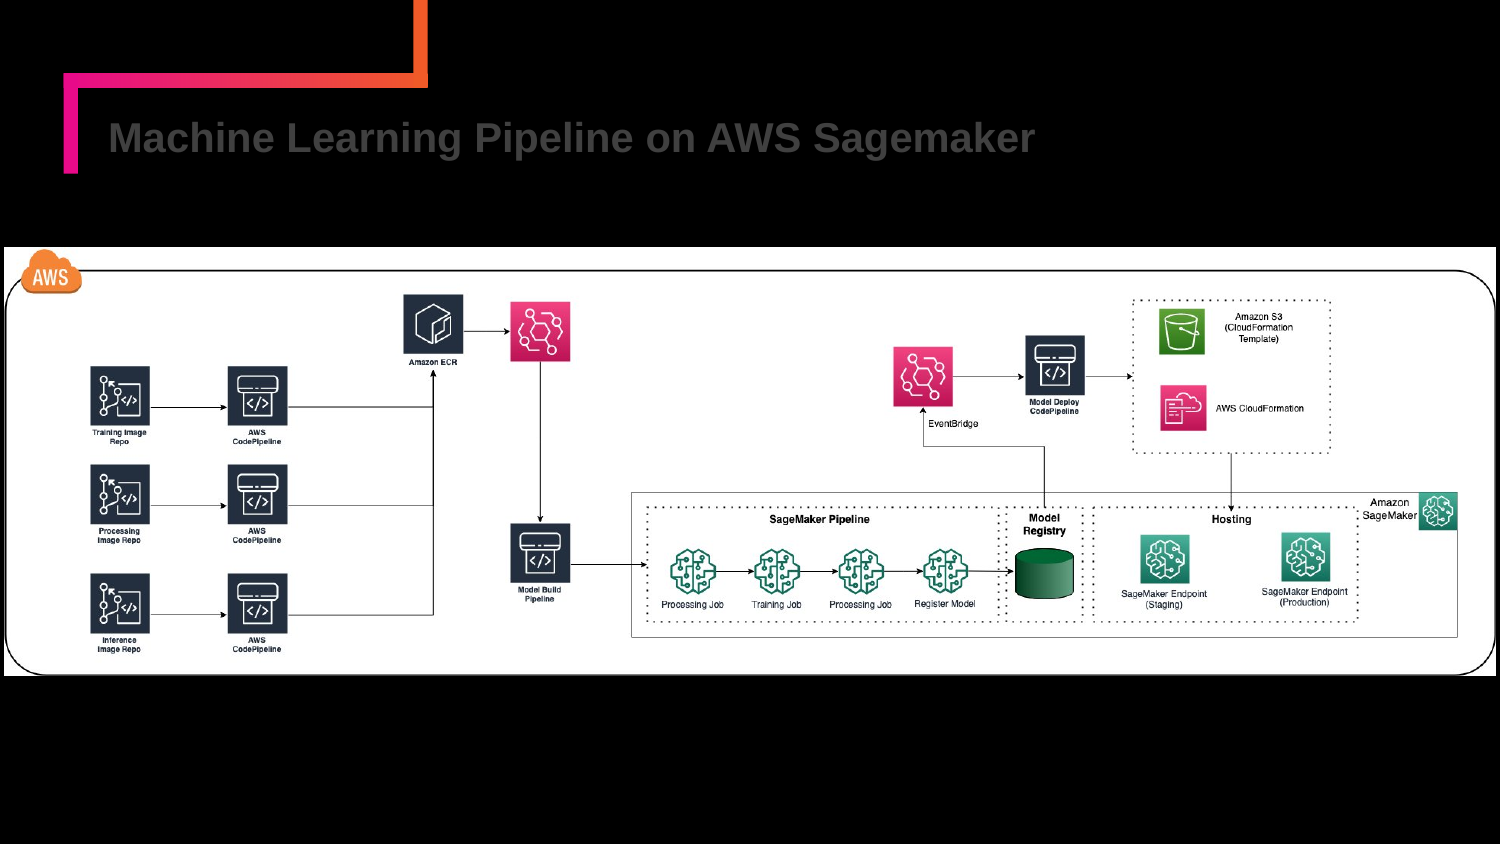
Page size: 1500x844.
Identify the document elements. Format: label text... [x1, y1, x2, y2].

picture [4, 246, 1496, 677]
title Machine Learning Pipeline on AWS Sagemaker [100, 117, 1455, 169]
